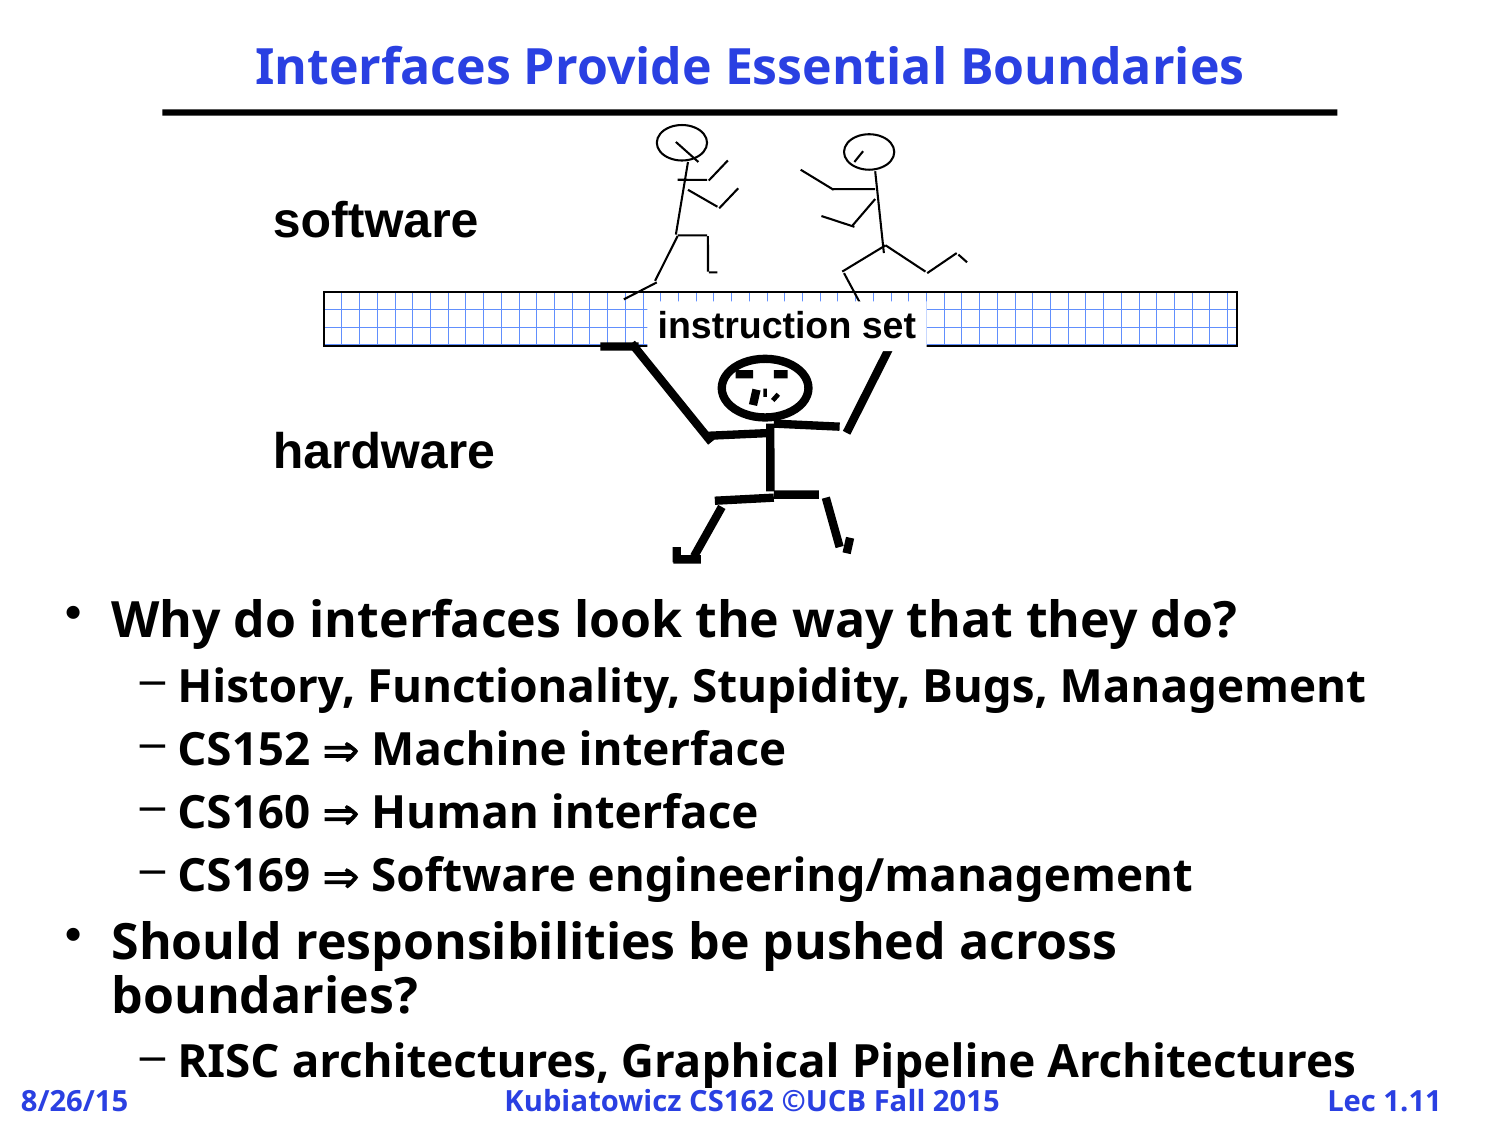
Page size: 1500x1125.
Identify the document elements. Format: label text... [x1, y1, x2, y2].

list Why do interfaces look the way that they do? History, Functionality, Stupidity, Bugs, Management CS152  Machine interface CS160  Human interface CS169  Software engineering/management Should responsibilities be pushed across boundaries? RISC architectures, Graphical Pipeline Architectures [50, 587, 1413, 1088]
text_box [262, 124, 1238, 563]
title Interfaces Provide Essential Boundaries [162, 24, 1338, 113]
